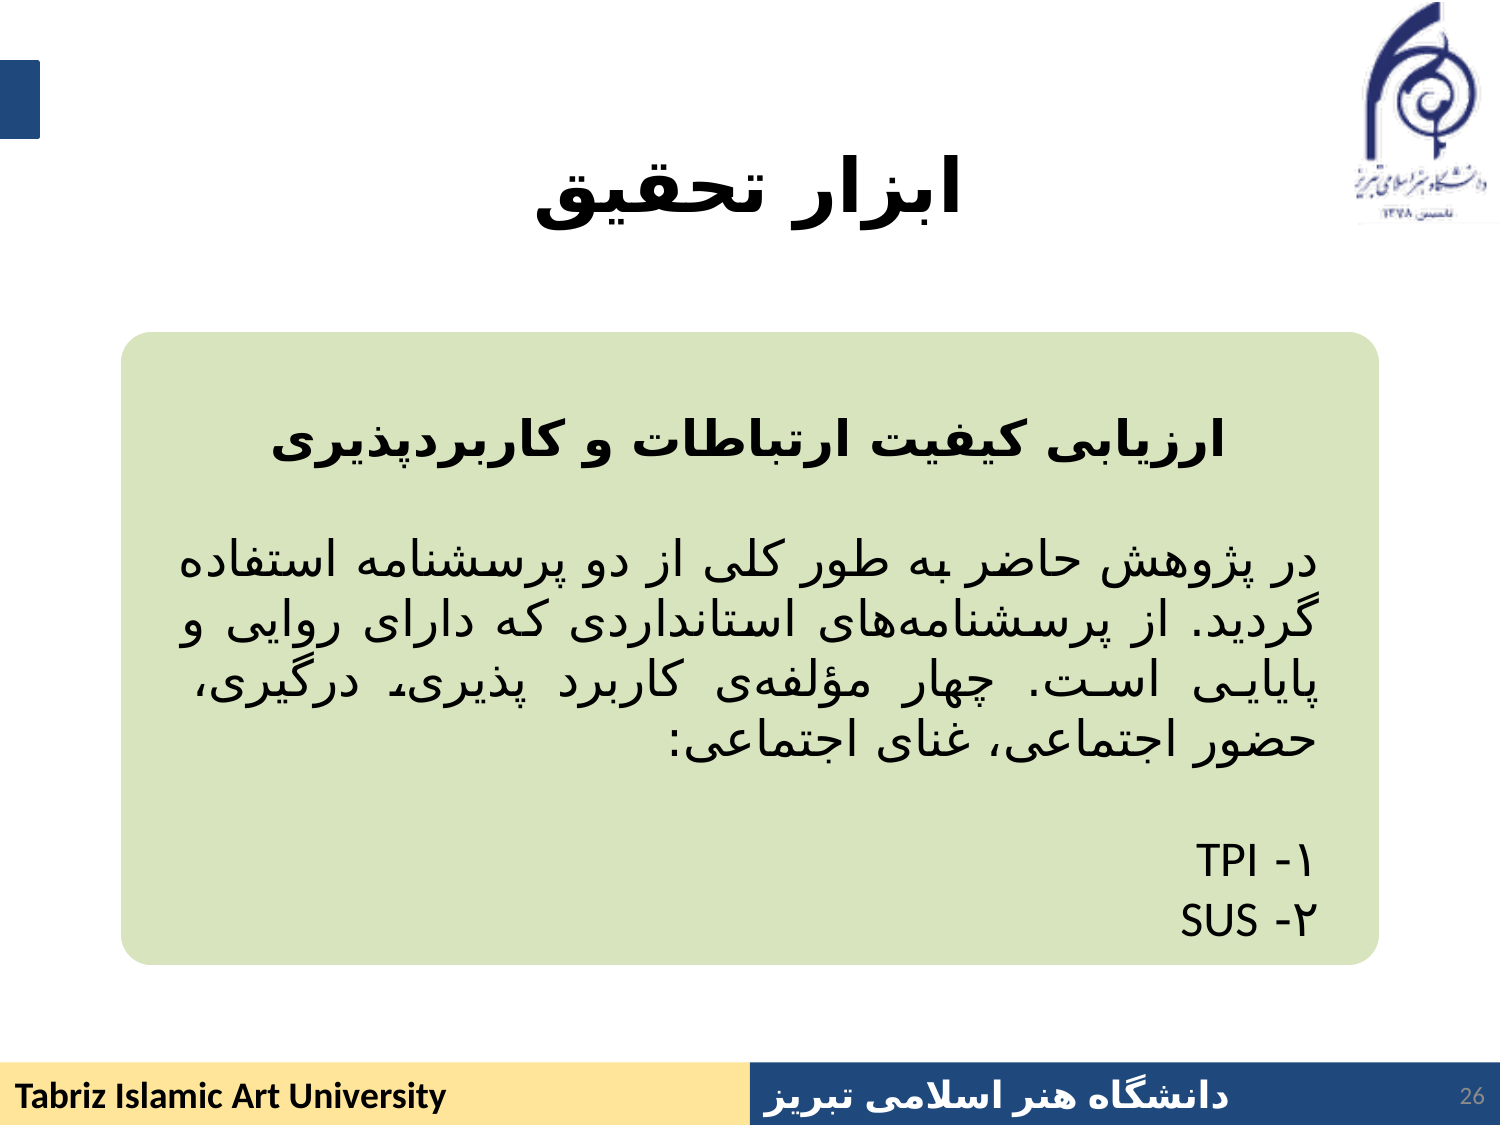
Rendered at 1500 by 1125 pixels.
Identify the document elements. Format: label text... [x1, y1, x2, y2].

title ابزار تحقیق [238, 101, 1259, 264]
picture [1342, 2, 1500, 225]
slide_number 26 [1419, 1065, 1500, 1125]
text_box [116, 327, 1384, 970]
text_box ارزیابی کیفیت ارتباطات و کاربردپذیری در پژوهش حاضر به طور کلی از دو پرسشنامه استفاده گردید. از پرسشنامه‌های استانداردی که دارای روایی و پایایی است. چهار مؤلفه‌ی کاربرد پذیری، درگیری، حضور اجتماعی، غنای اجتماعی: ۱- TPI ۲- SUS [163, 398, 1334, 954]
